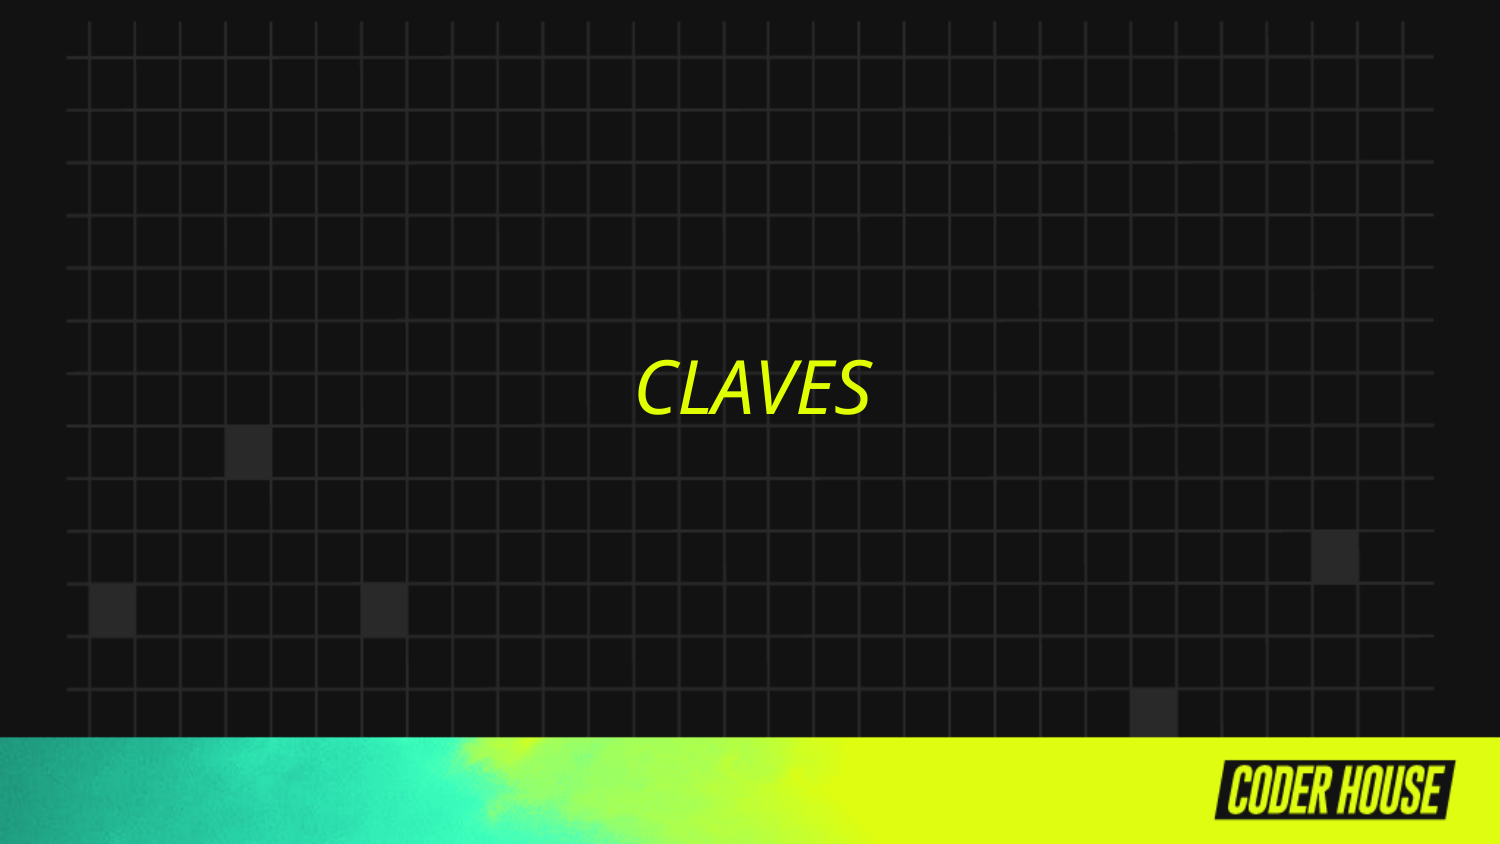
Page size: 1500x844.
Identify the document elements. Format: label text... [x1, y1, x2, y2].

text_box CLAVES [358, 303, 1147, 466]
picture [0, 0, 1500, 844]
